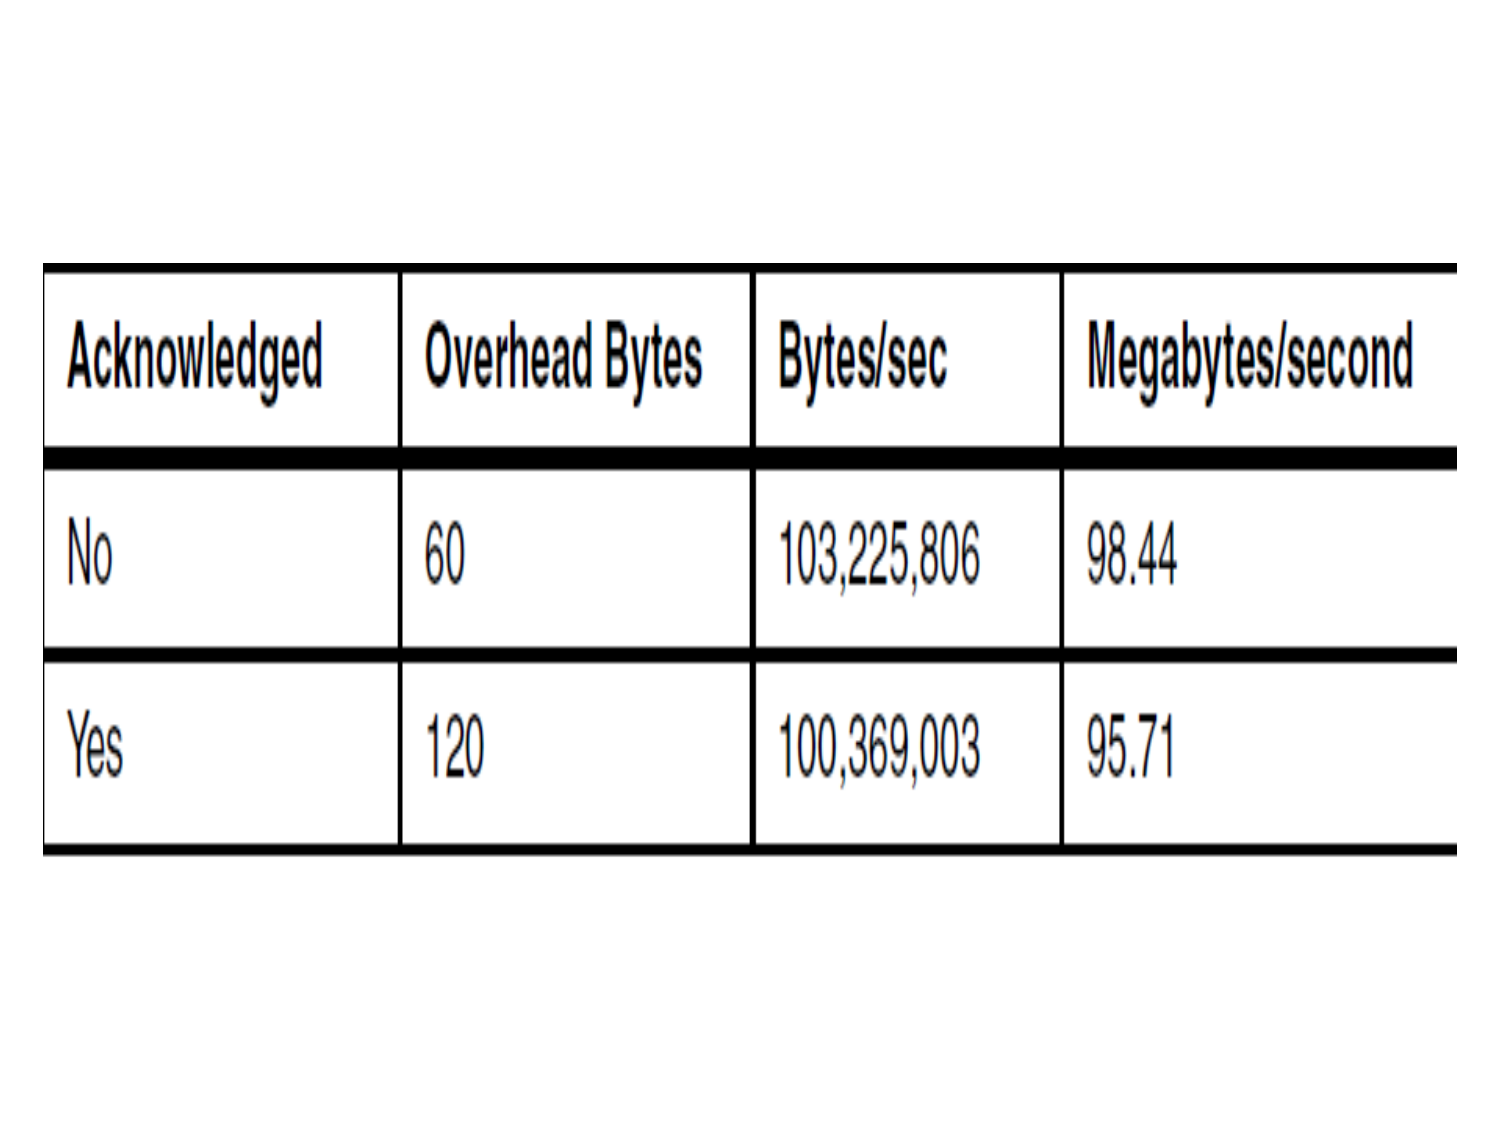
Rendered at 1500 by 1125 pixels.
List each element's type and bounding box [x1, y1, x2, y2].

picture [43, 262, 1457, 861]
